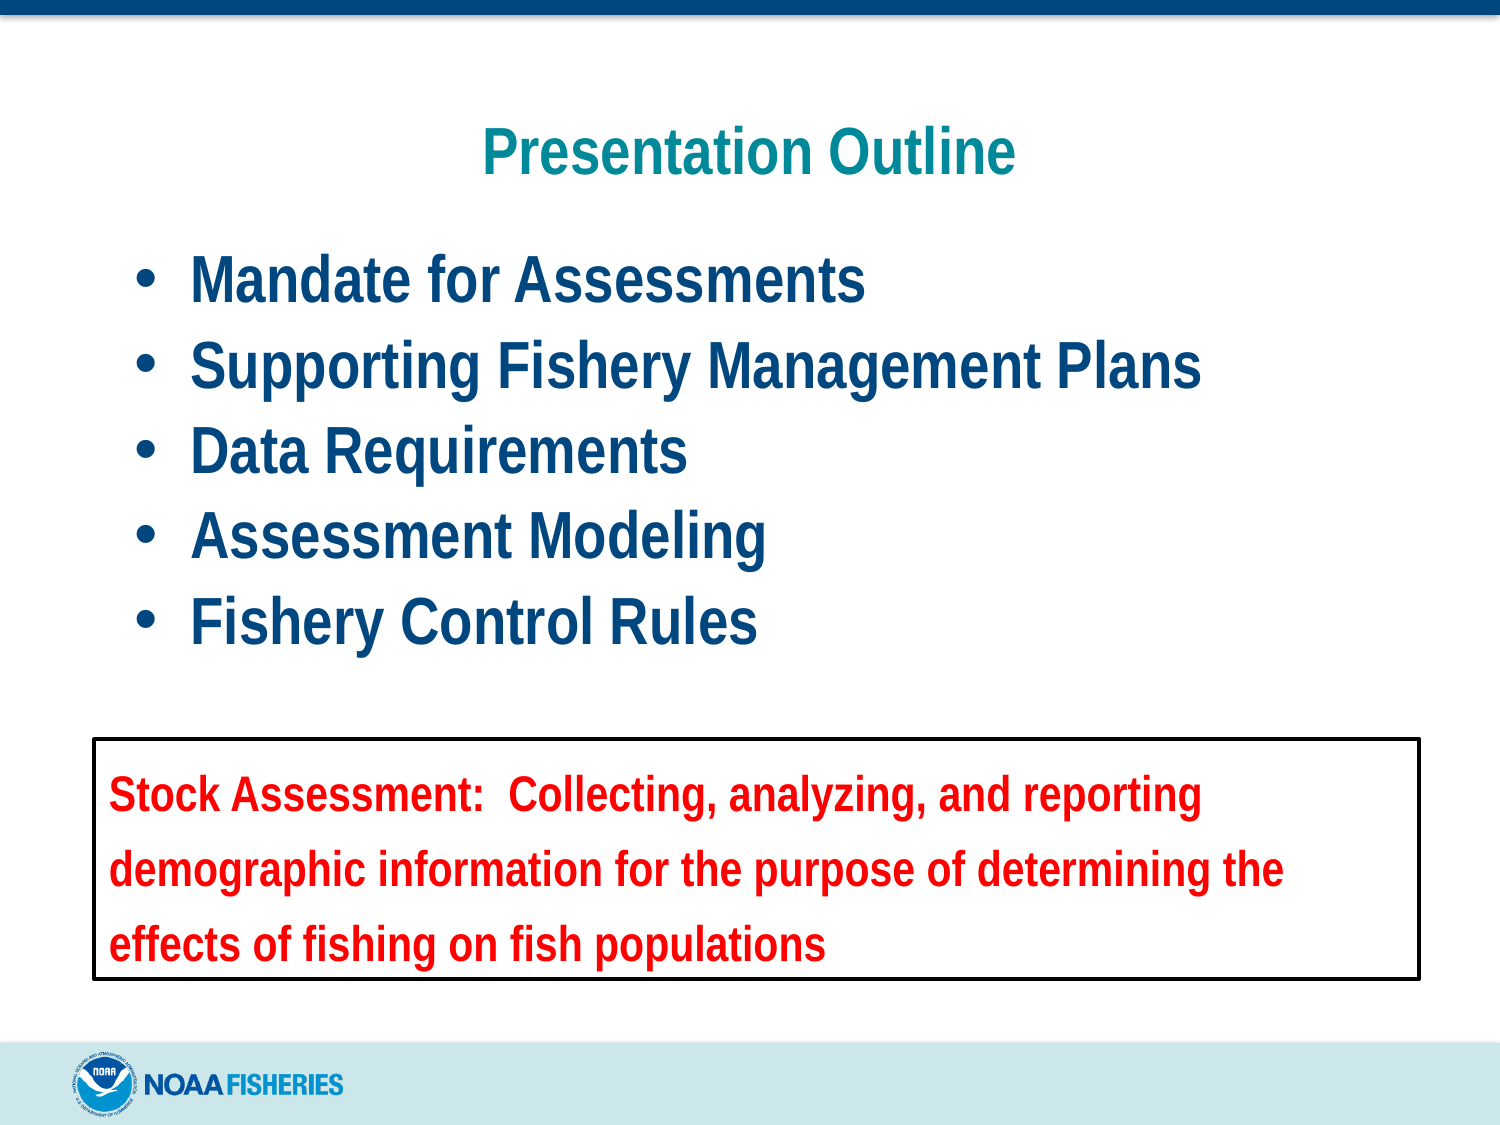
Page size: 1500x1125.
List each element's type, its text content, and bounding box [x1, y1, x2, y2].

list Mandate for Assessments Supporting Fishery Management Plans Data Requirements Assessment Modeling Fishery Control Rules [119, 237, 1420, 739]
picture [72, 1052, 343, 1117]
text_box Stock Assessment: Collecting, analyzing, and reporting demographic information for the purpose of determining the effects of fishing on fish populations [94, 739, 1420, 980]
picture [335, 1078, 343, 1085]
title Presentation Outline [0, 99, 1500, 185]
